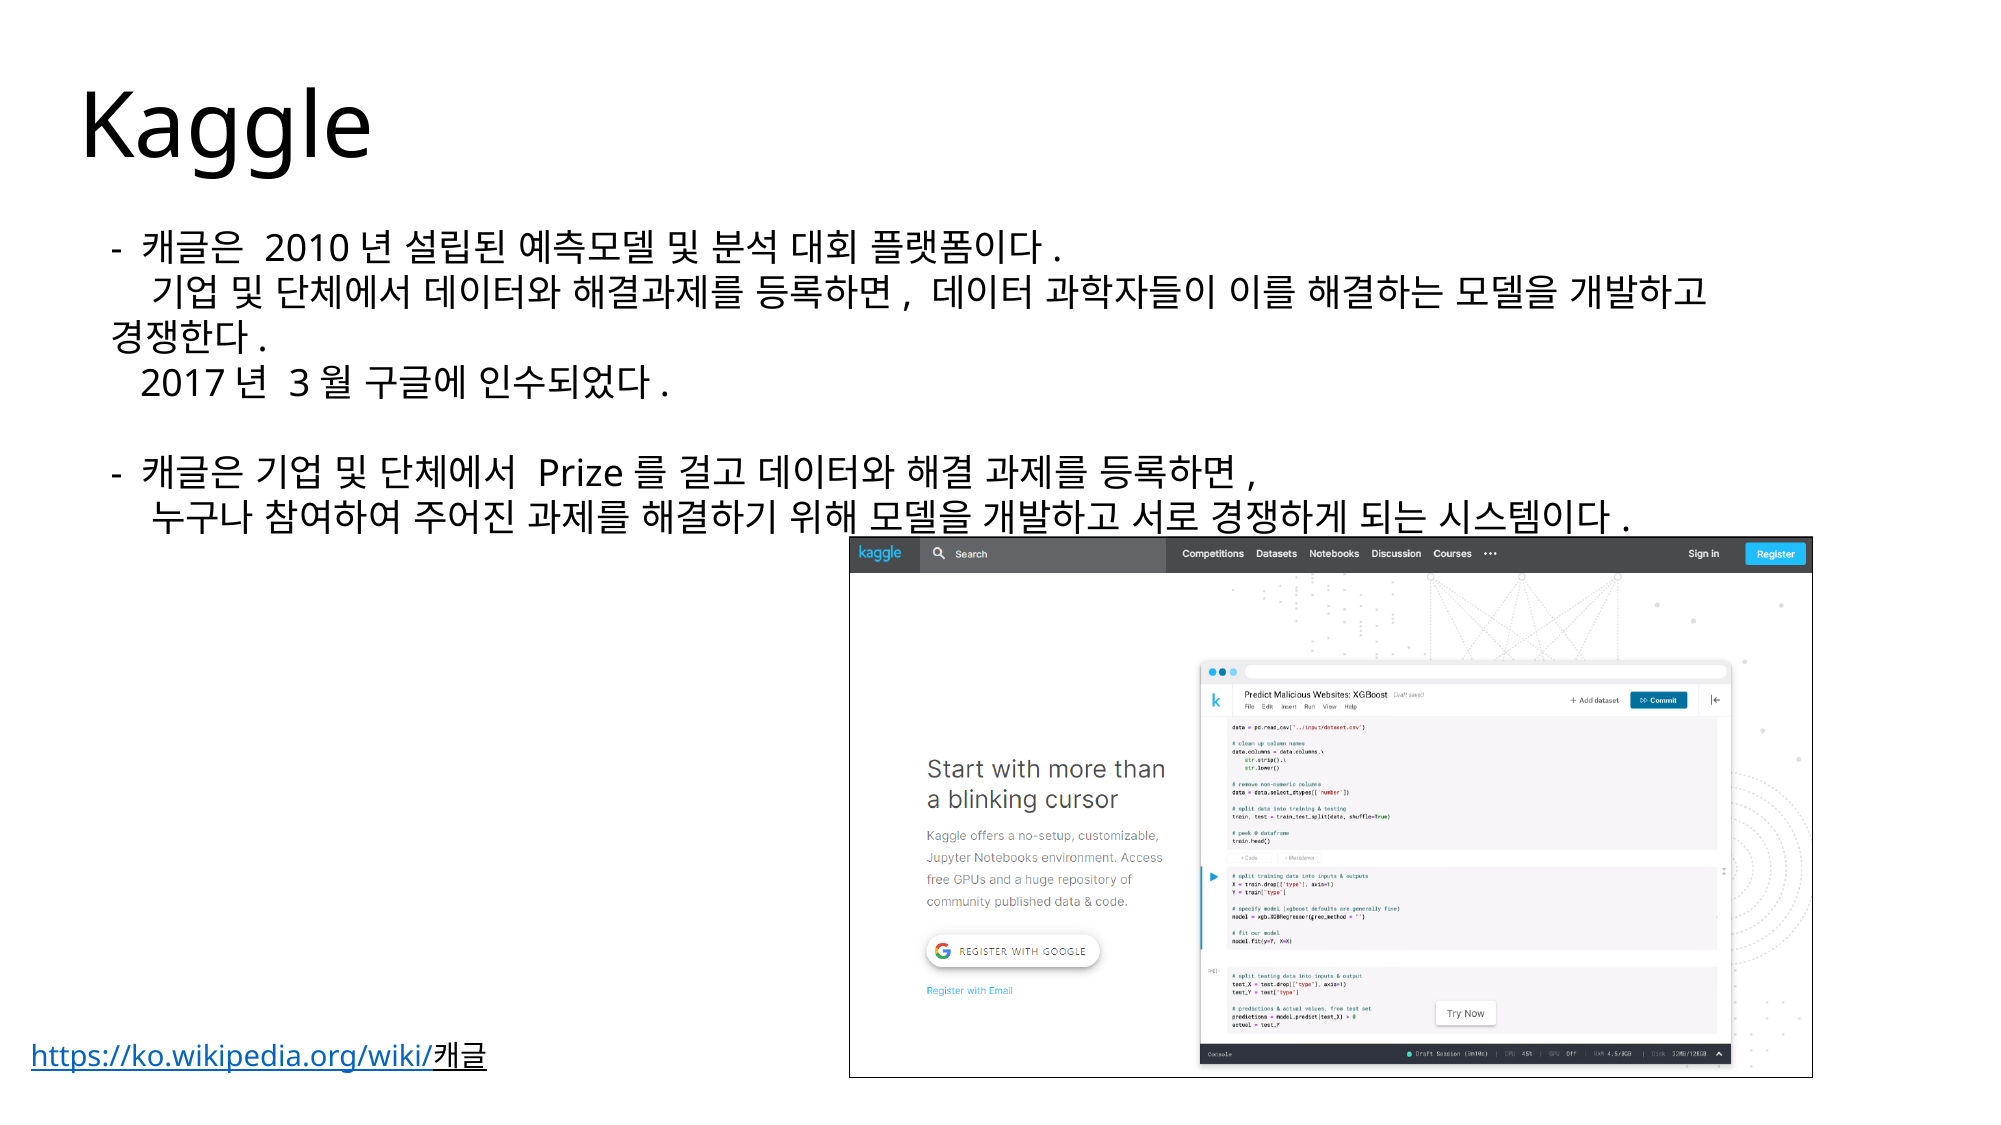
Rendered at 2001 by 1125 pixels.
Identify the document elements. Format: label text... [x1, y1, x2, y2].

picture [849, 536, 1813, 1078]
text_box https://ko.wikipedia.org/wiki/캐글 [15, 1029, 509, 1087]
text_box - 캐글은 2010년 설립된 예측모델 및 분석 대회 플랫폼이다. 기업 및 단체에서 데이터와 해결과제를 등록하면, 데이터 과학자들이 이를 해결하는 모델을 개발하고 경쟁한다. 2017년 3월 구글에 인수되었다. - 캐글은 기업 및 단체에서 Prize를 걸고 데이터와 해결 과제를 등록하면, 누구나 참여하여 주어진 과제를 해결하기 위해 모델을 개발하고 서로 경쟁하게 되는 시스템이다. [95, 216, 1857, 547]
text_box Kaggle [63, 58, 390, 183]
